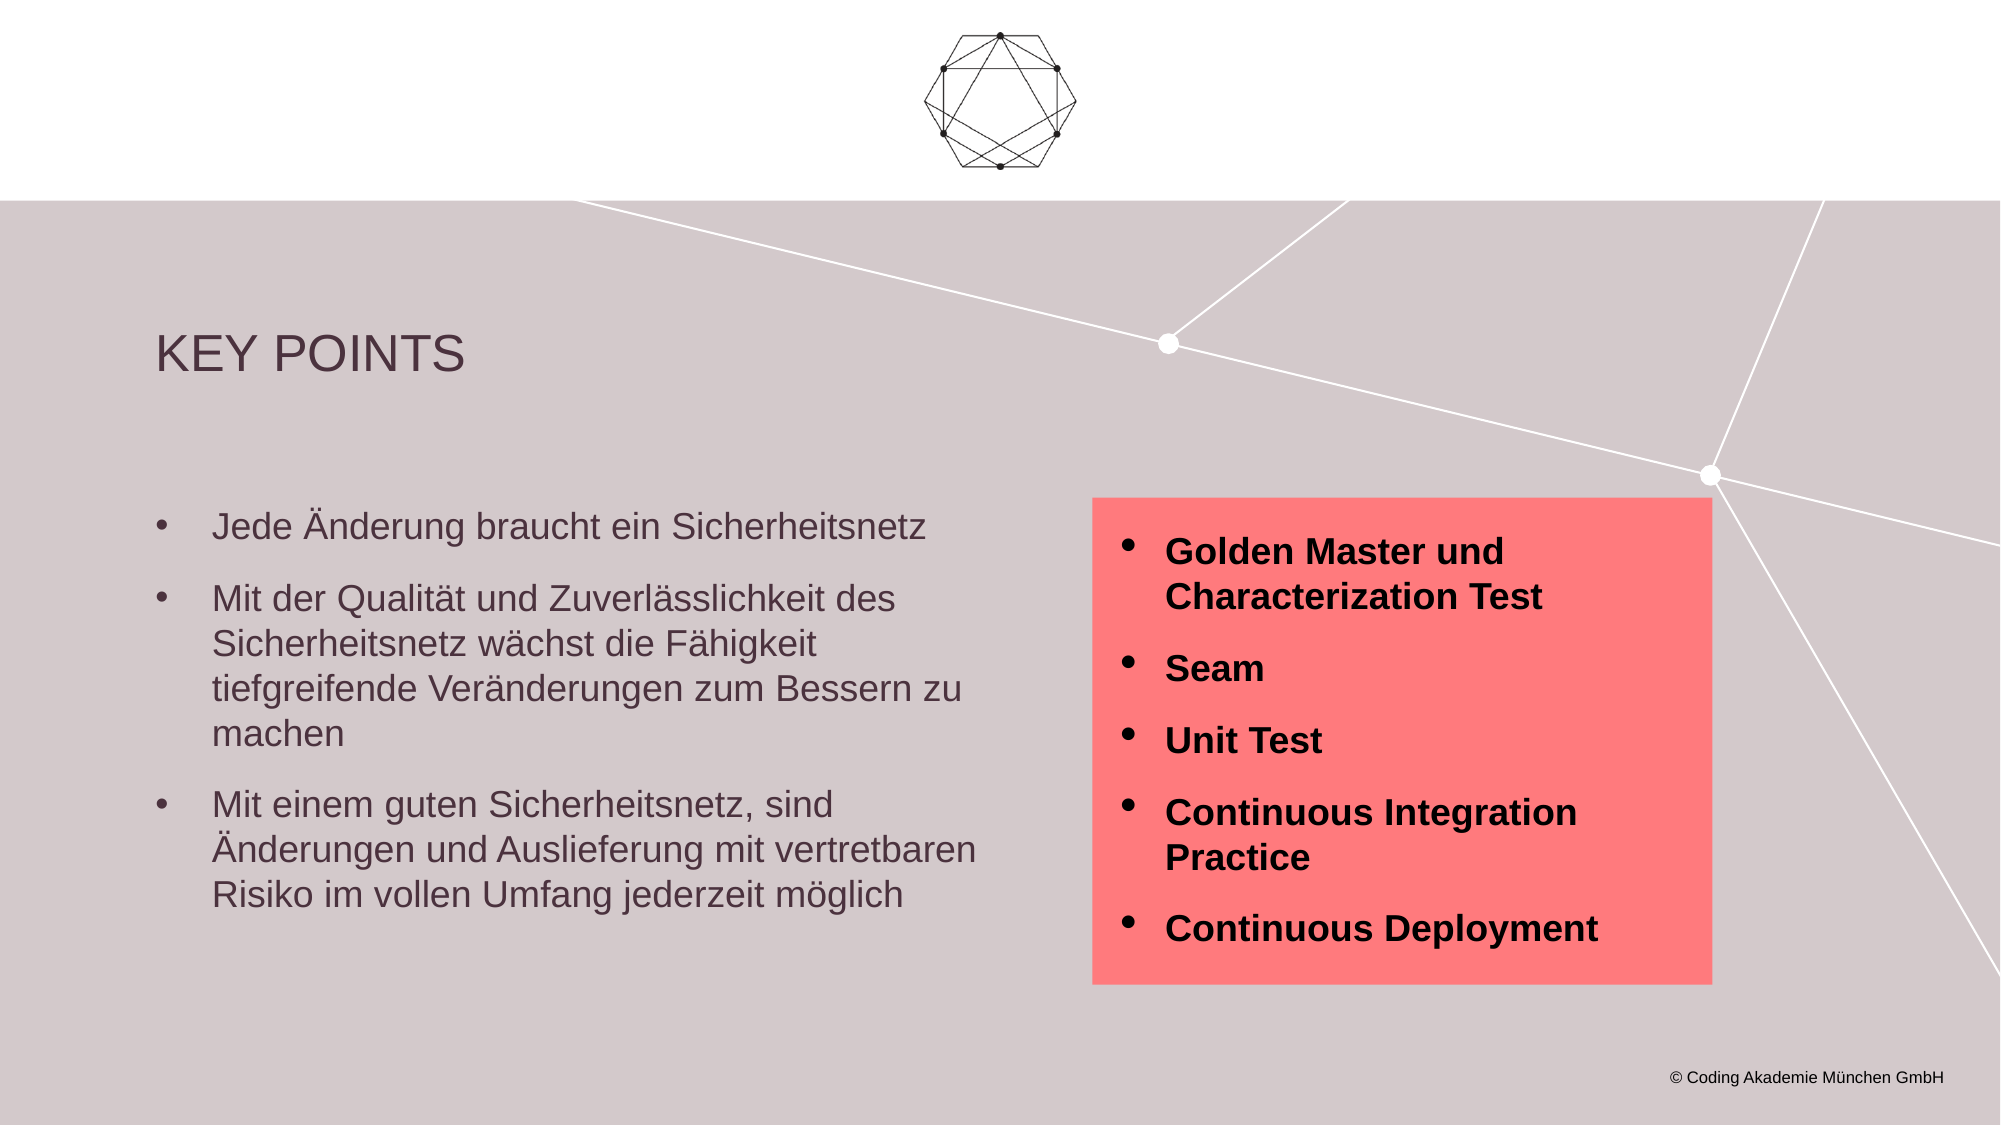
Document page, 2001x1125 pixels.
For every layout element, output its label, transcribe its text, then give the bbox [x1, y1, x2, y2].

title Key points [155, 319, 1839, 383]
list Jede Änderung braucht ein Sicherheitsnetz Mit der Qualität und Zuverlässlichkeit des Sicherheitsnetz wächst die Fähigkeit tiefgreifende Veränderungen zum Bessern zu machen Mit einem guten Sicherheitsnetz, sind Änderungen und Auslieferung mit vertretbaren Risiko im vollen Umfang jederzeit möglich [155, 497, 1001, 1006]
footer © Coding Akademie München GmbH [1354, 1069, 1945, 1088]
picture [923, 32, 1077, 170]
list Golden Master und Characterization Test Seam Unit Test Continuous Integration Practice Continuous Deployment [1092, 497, 1713, 985]
